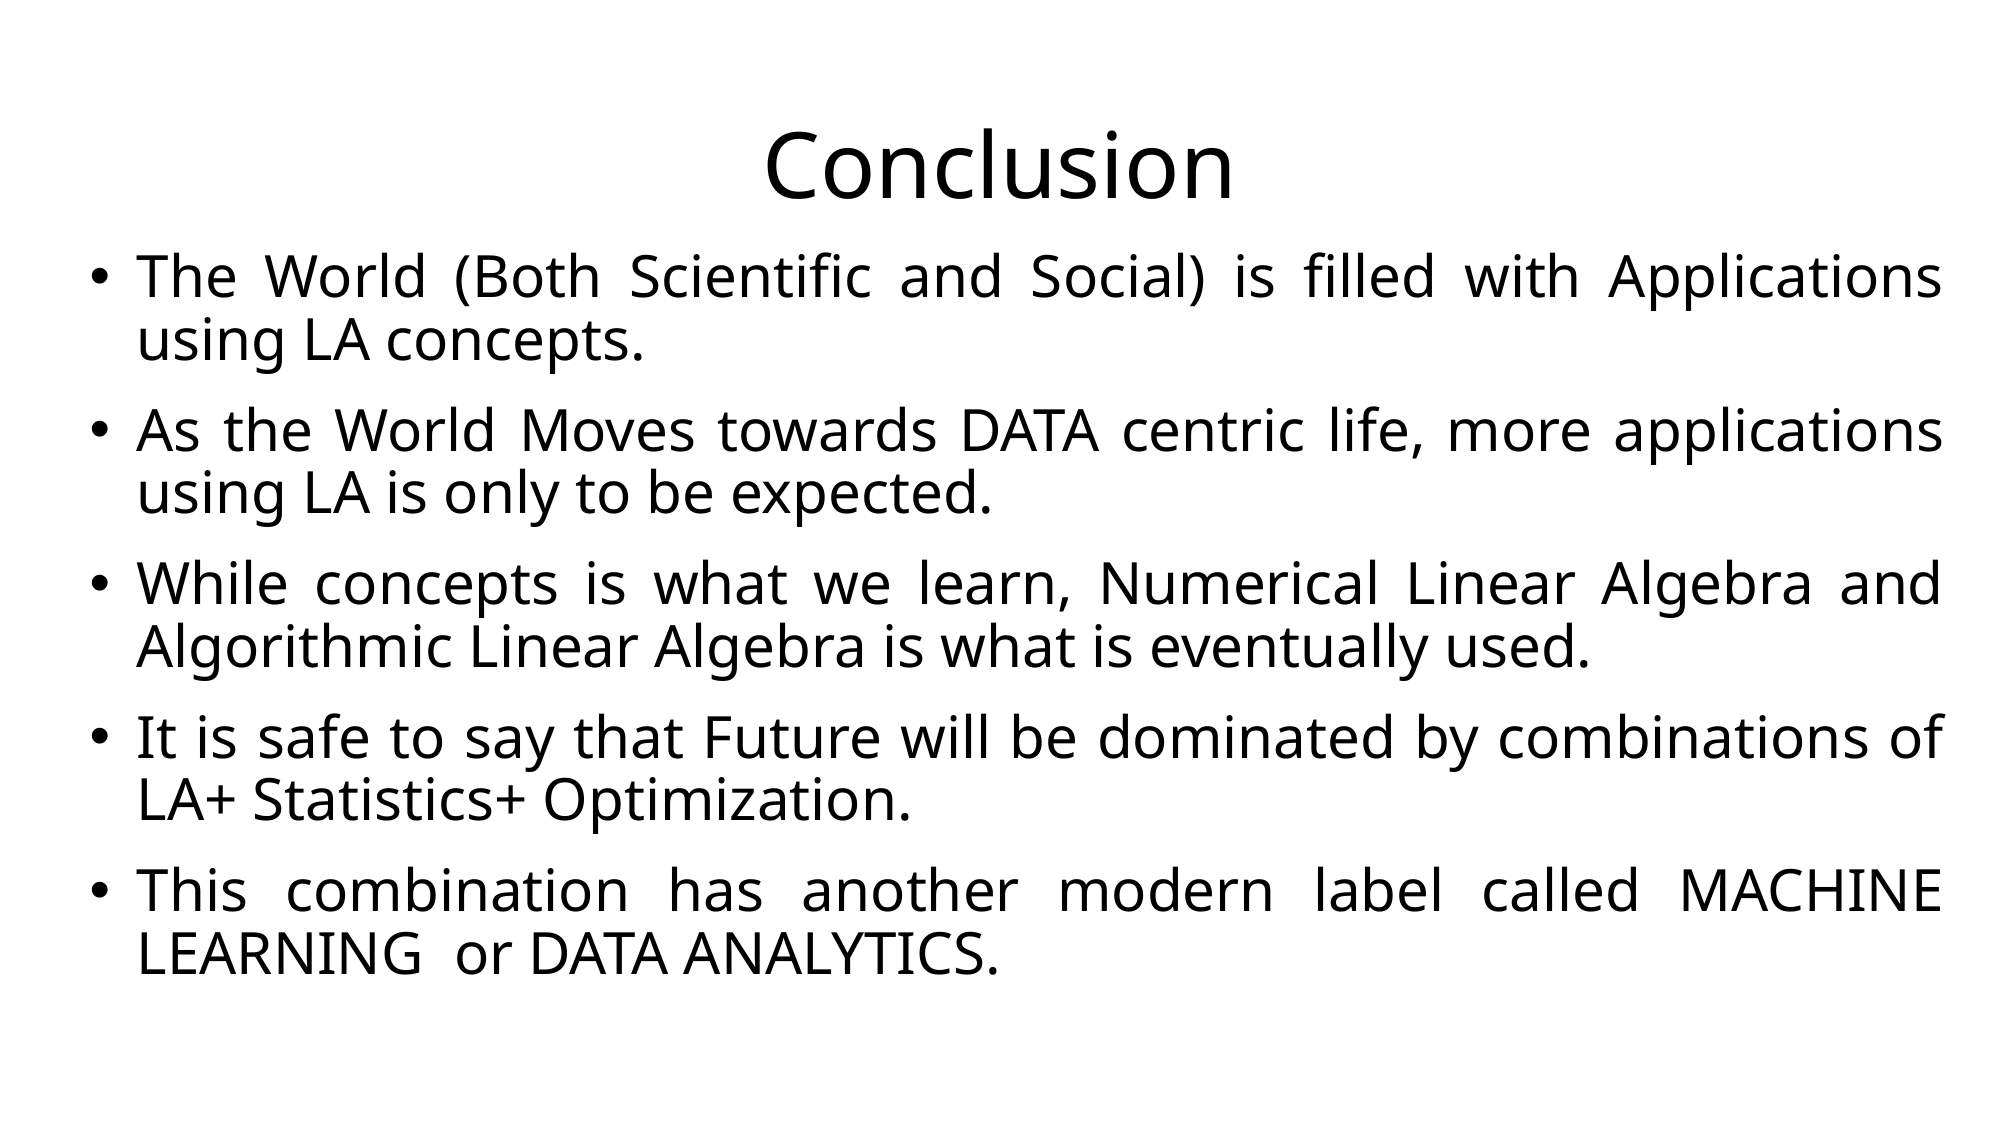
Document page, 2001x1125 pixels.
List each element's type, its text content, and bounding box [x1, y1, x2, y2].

list The World (Both Scientific and Social) is filled with Applications using LA concepts. As the World Moves towards DATA centric life, more applications using LA is only to be expected. While concepts is what we learn, Numerical Linear Algebra and Algorithmic Linear Algebra is what is eventually used. It is safe to say that Future will be dominated by combinations of LA+ Statistics+ Optimization. This combination has another modern label called MACHINE LEARNING or DATA ANALYTICS. [66, 237, 1965, 1052]
title Conclusion [137, 59, 1863, 237]
